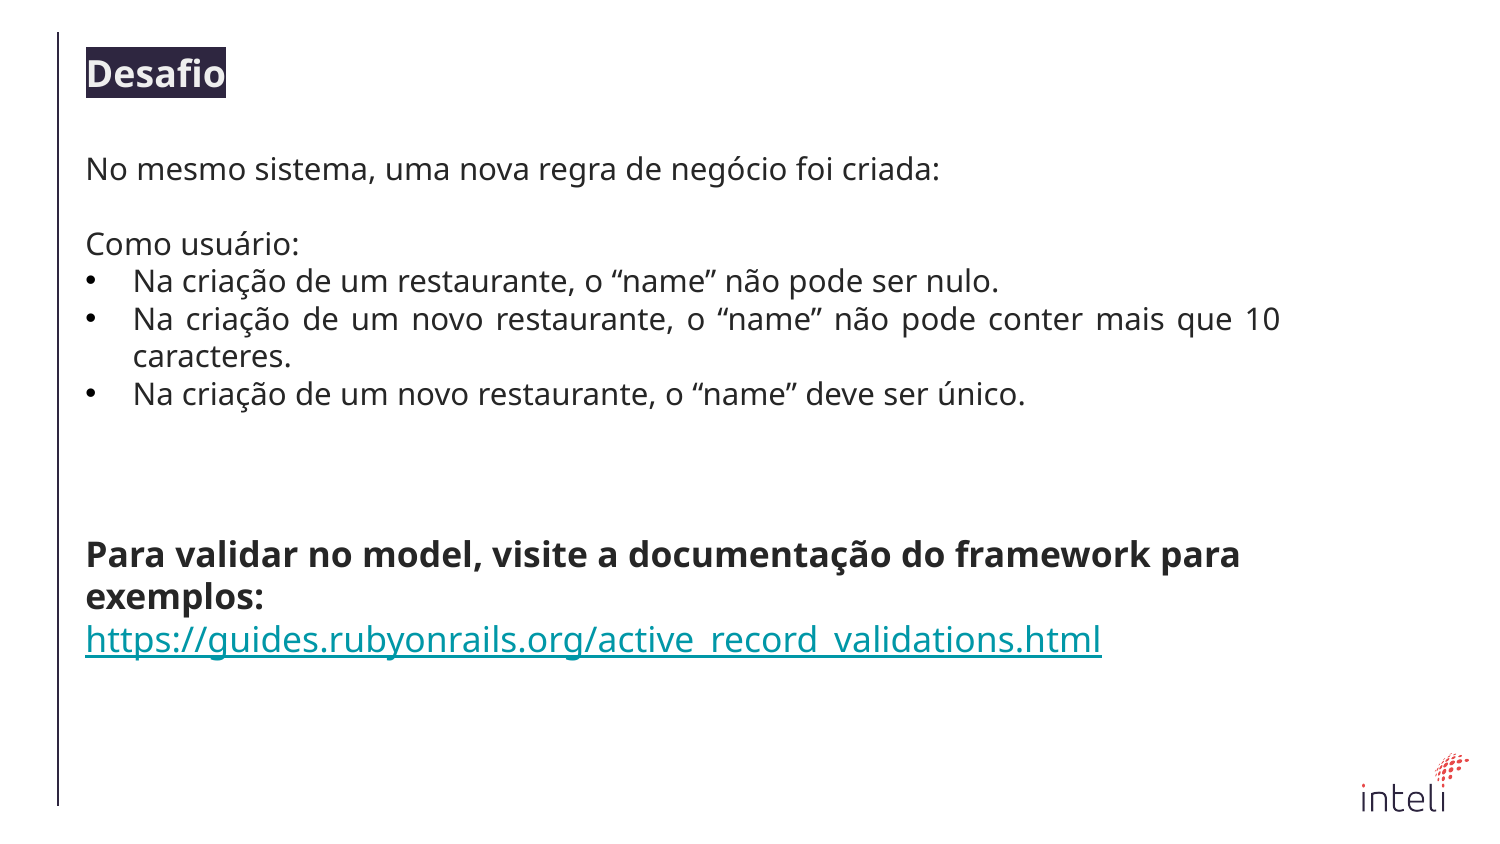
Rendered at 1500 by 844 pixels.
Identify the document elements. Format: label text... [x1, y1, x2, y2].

text_box No mesmo sistema, uma nova regra de negócio foi criada: Como usuário: Na criação de um restaurante, o “name” não pode ser nulo. Na criação de um novo restaurante, o “name” não pode conter mais que 10 caracteres. Na criação de um novo restaurante, o “name” deve ser único. [85, 141, 1290, 419]
text_box Para validar no model, visite a documentação do framework para exemplos: https://guides.rubyonrails.org/active_record_validations.html [85, 524, 1290, 673]
text_box Desafio [85, 42, 1079, 103]
picture [1361, 753, 1469, 813]
